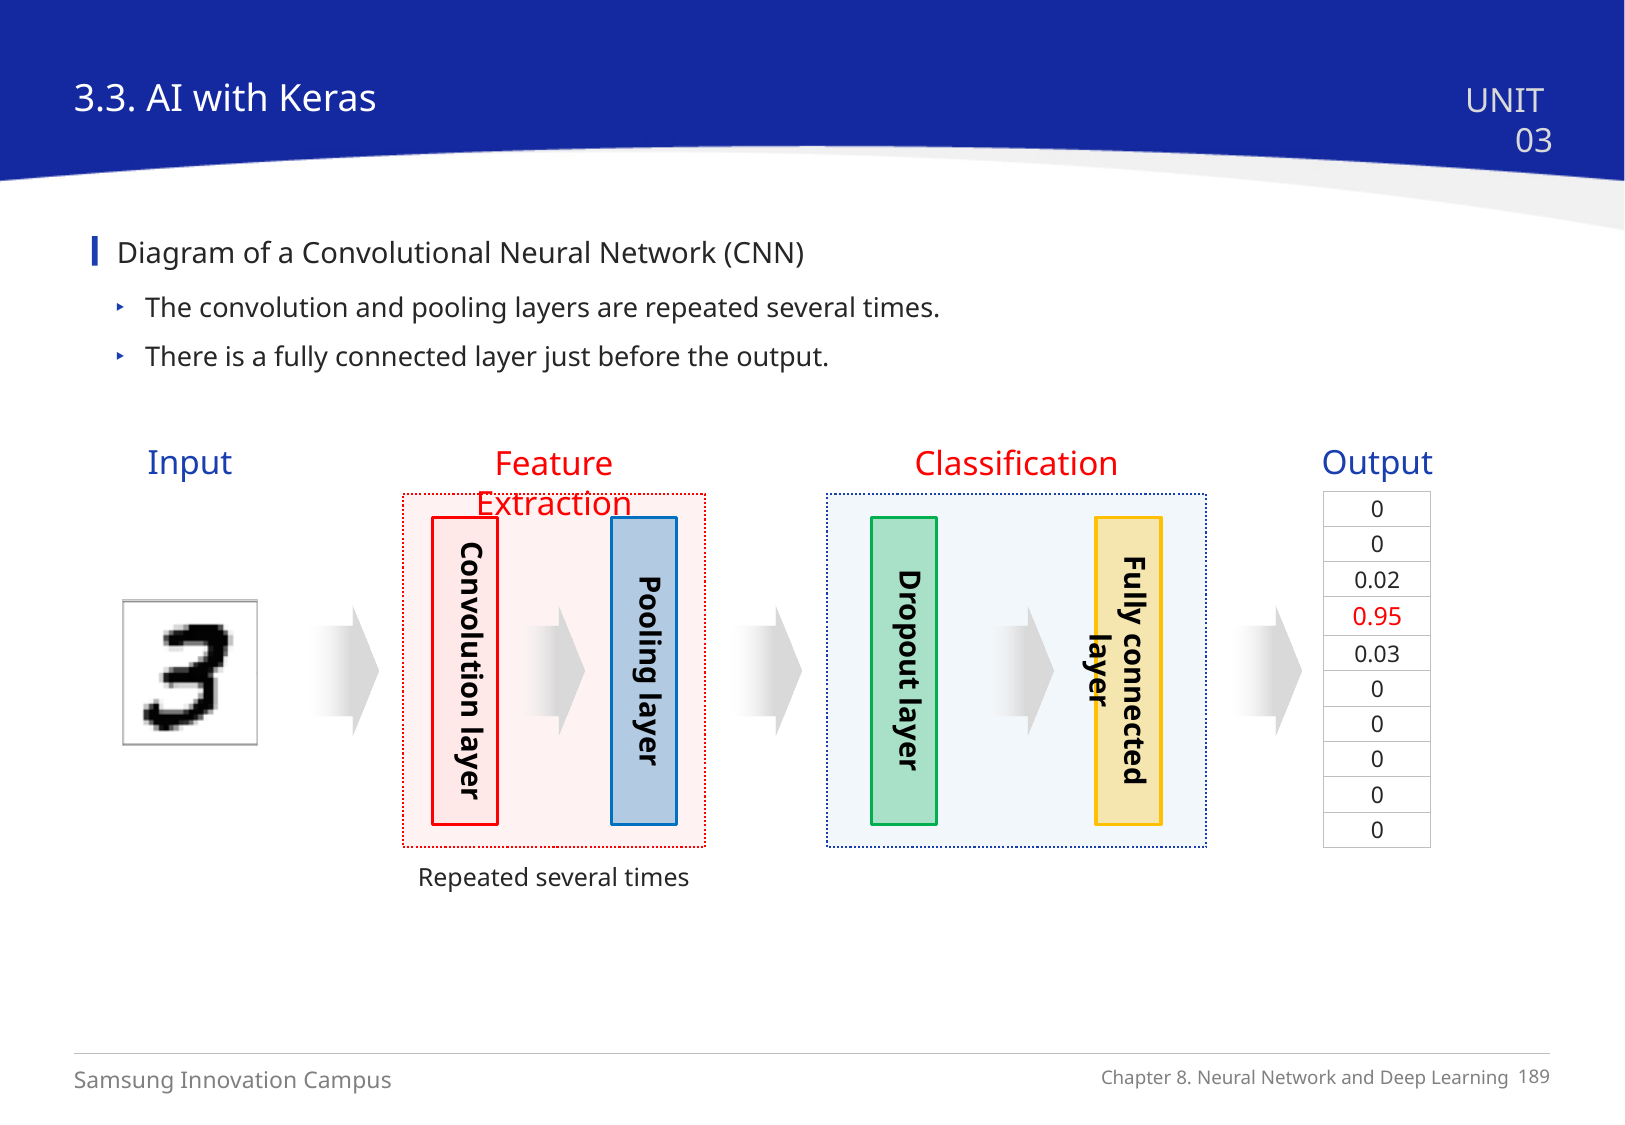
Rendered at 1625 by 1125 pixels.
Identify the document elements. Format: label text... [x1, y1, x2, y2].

text_box Repeated several times [402, 853, 706, 899]
text_box Classification [860, 435, 1174, 490]
text_box Feature Extraction [397, 435, 711, 530]
text_box [979, 605, 1055, 737]
picture [0, 0, 1625, 1125]
table_cell 0.95 [1324, 597, 1430, 635]
table_cell 0 [1324, 707, 1430, 741]
text_box [727, 605, 803, 737]
text_box [304, 605, 380, 737]
text_box The convolution and pooling layers are repeated several times. There is a fully connected layer just before the output. [114, 278, 1532, 385]
text_box [510, 605, 586, 737]
text_box Pooling layer [611, 530, 677, 825]
text_box Output [1293, 434, 1462, 489]
table_cell 0 [1324, 777, 1430, 812]
text_box Convolution layer [432, 530, 498, 825]
table_cell 0 [1324, 671, 1430, 706]
table_header 0 [1324, 492, 1430, 526]
text_box [826, 493, 1207, 848]
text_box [73, 73, 1554, 120]
text_box [402, 530, 706, 848]
table_cell 0.03 [1324, 636, 1430, 670]
table_cell 0 [1324, 813, 1430, 847]
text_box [91, 234, 1533, 270]
text_box [1227, 605, 1303, 737]
table_cell 0.02 [1324, 562, 1430, 596]
text_box Dropout layer [871, 517, 937, 825]
text_box Input [105, 434, 275, 489]
table_cell 0 [1324, 527, 1430, 561]
table_cell 0 [1324, 742, 1430, 776]
text_box Fully connected layer [1096, 517, 1161, 825]
